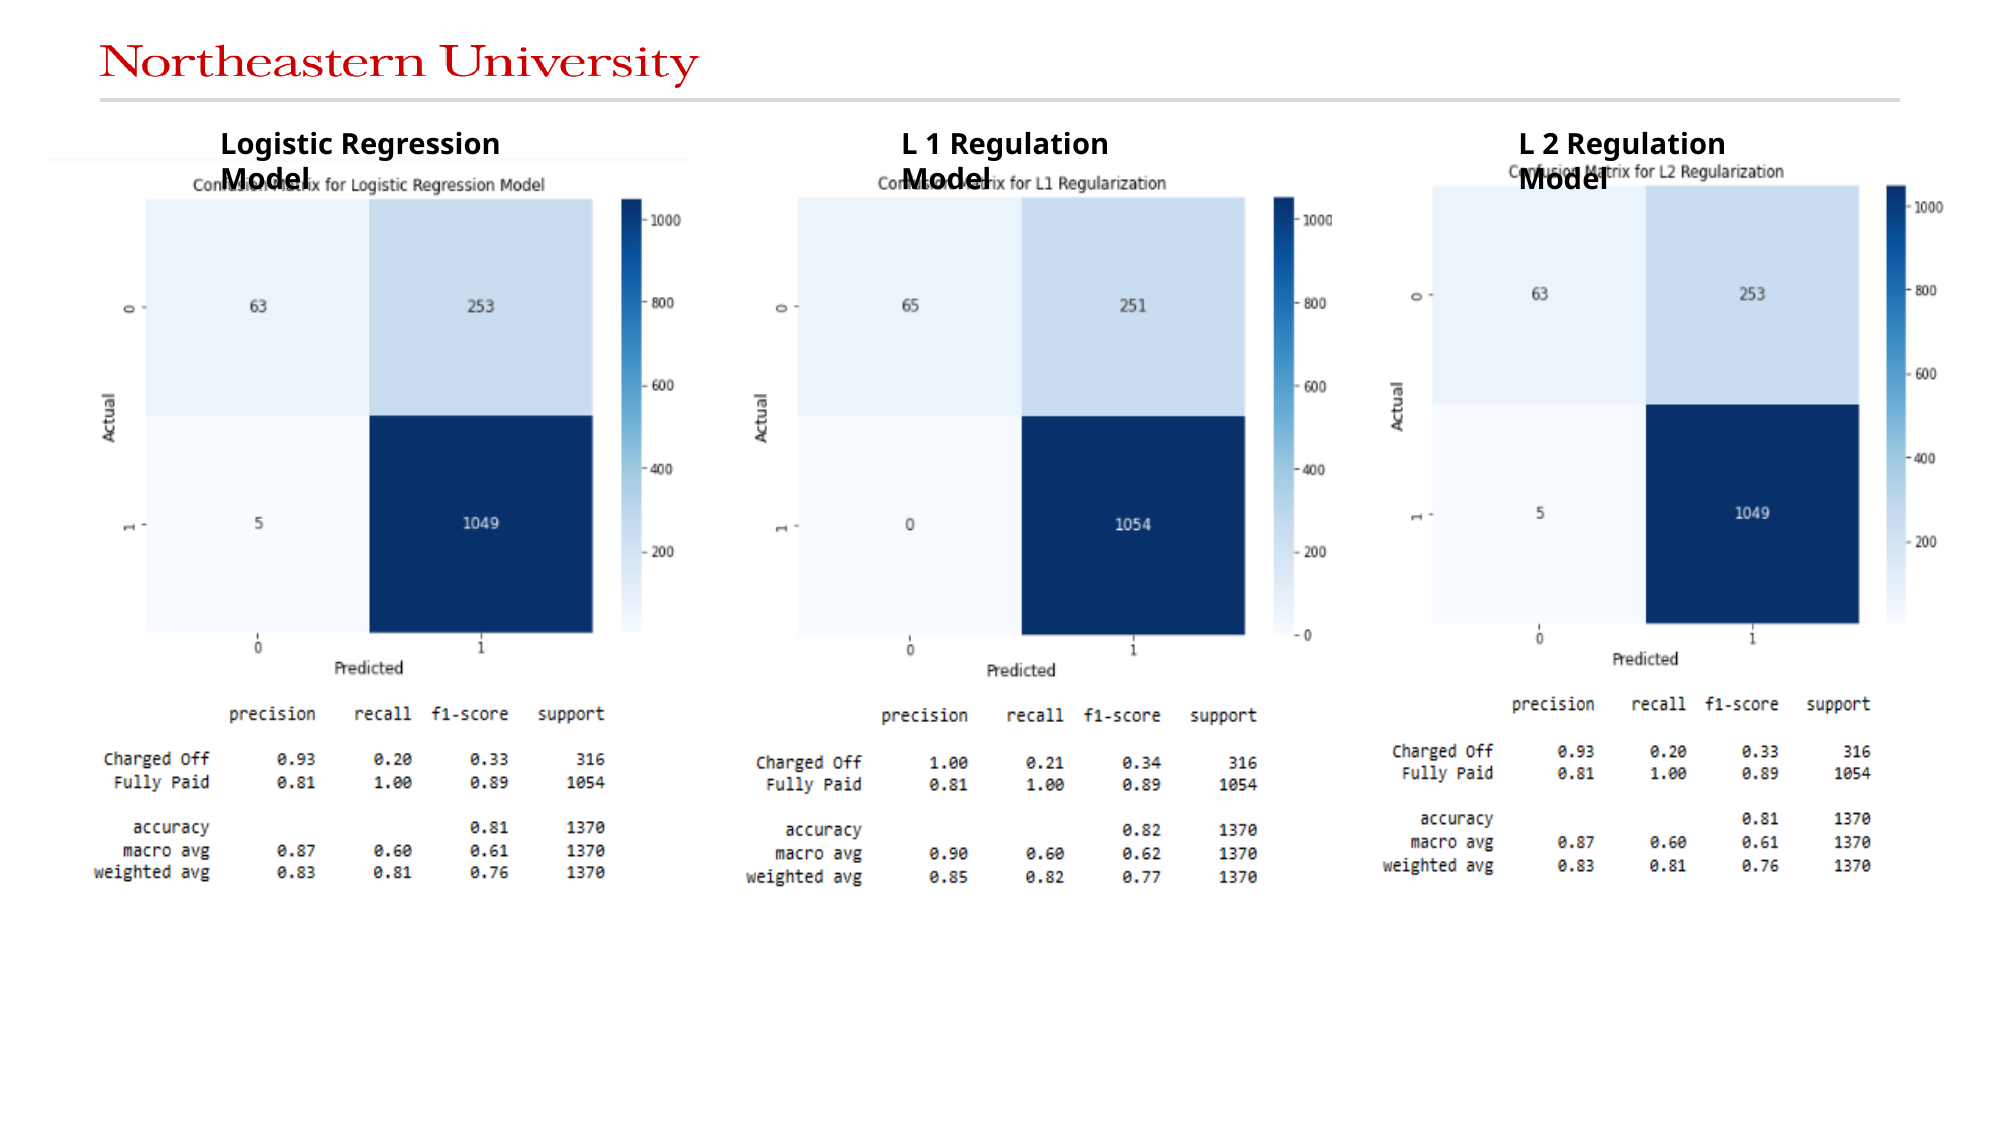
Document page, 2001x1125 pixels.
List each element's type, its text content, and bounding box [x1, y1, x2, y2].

picture [99, 44, 700, 88]
text_box L 1 Regulation Model [886, 110, 1214, 157]
text_box L 2 Regulation Model [1503, 110, 1831, 157]
text_box Logistic Regression Model [205, 110, 533, 157]
picture [49, 158, 689, 910]
picture [695, 158, 1332, 910]
picture [1346, 158, 1951, 897]
